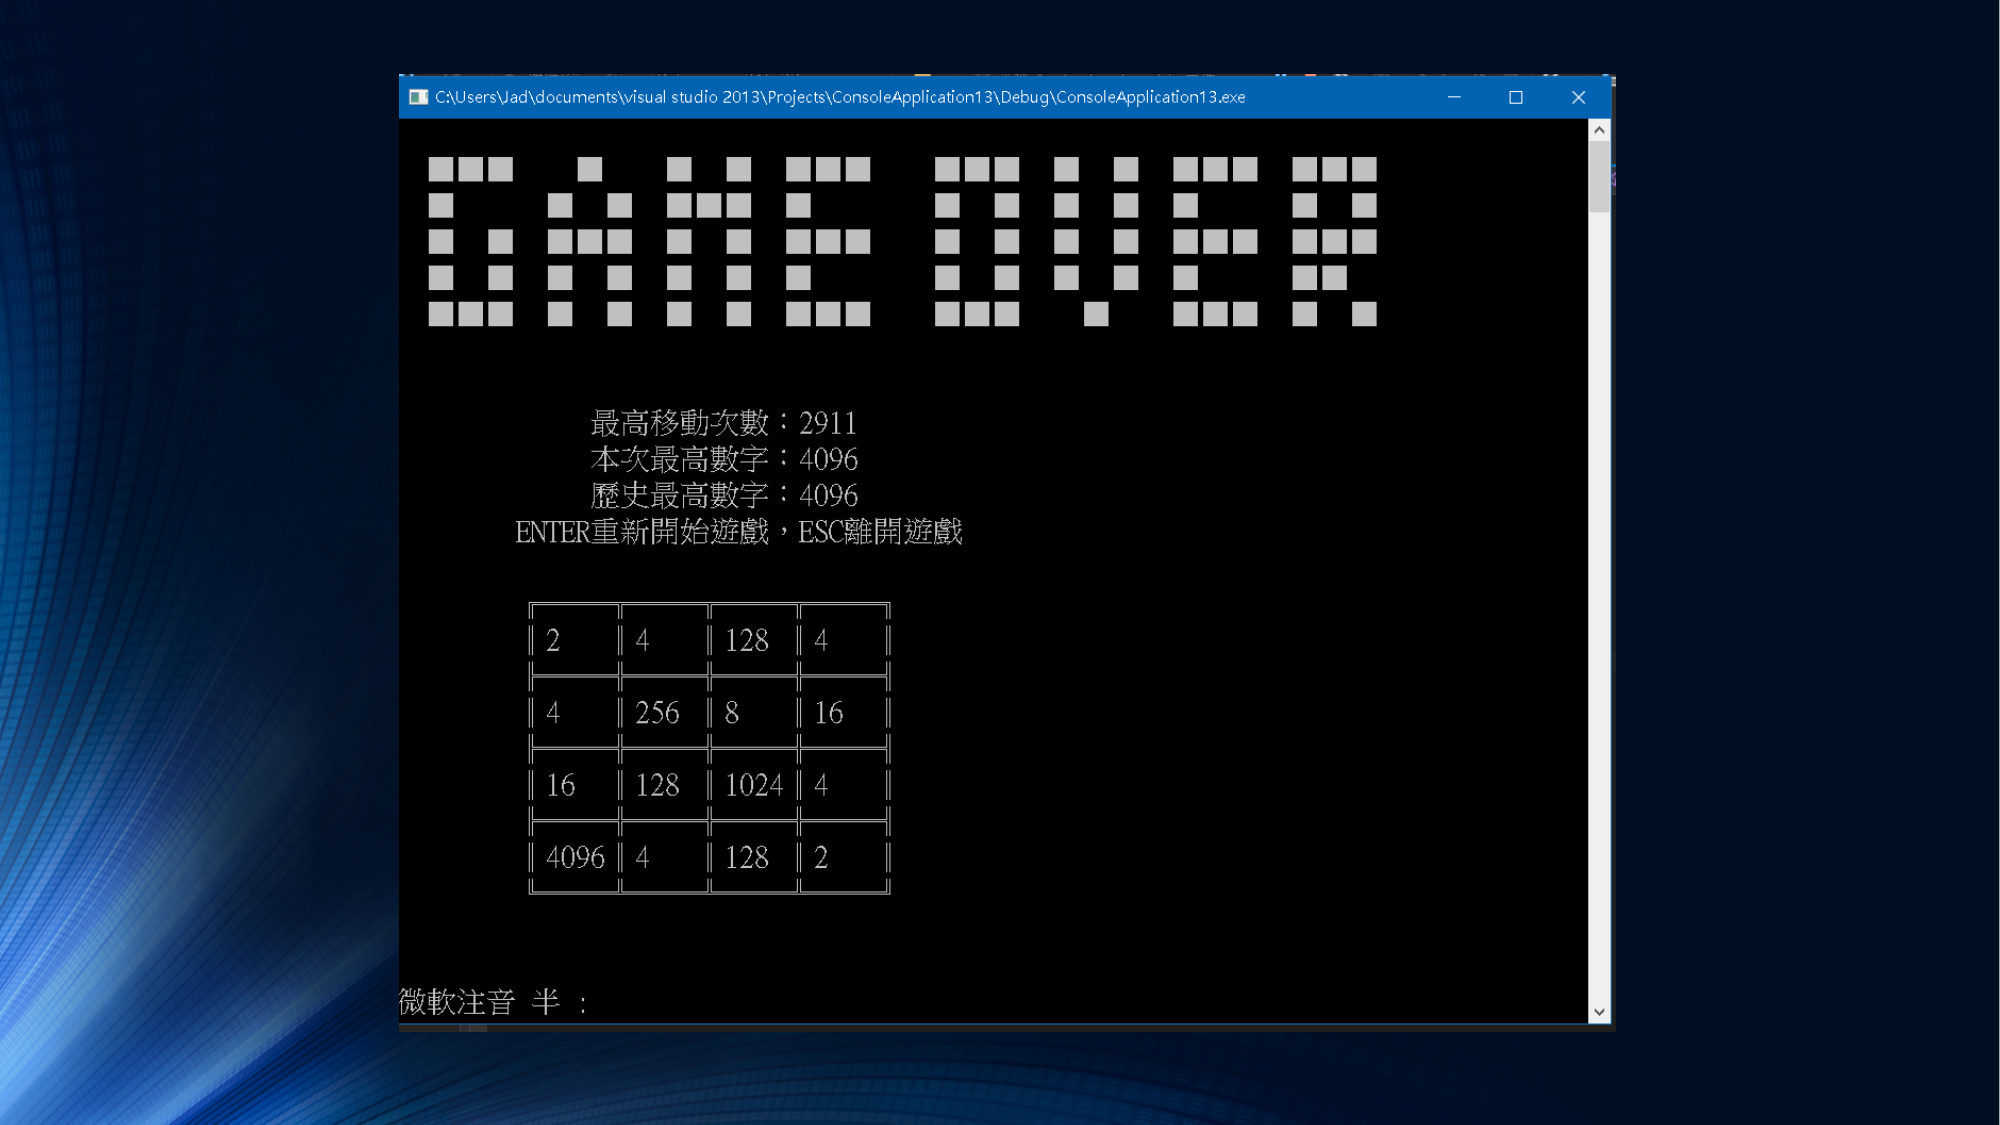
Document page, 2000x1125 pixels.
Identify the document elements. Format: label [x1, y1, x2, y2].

picture [0, 0, 2000, 1125]
list [399, 74, 1616, 1032]
